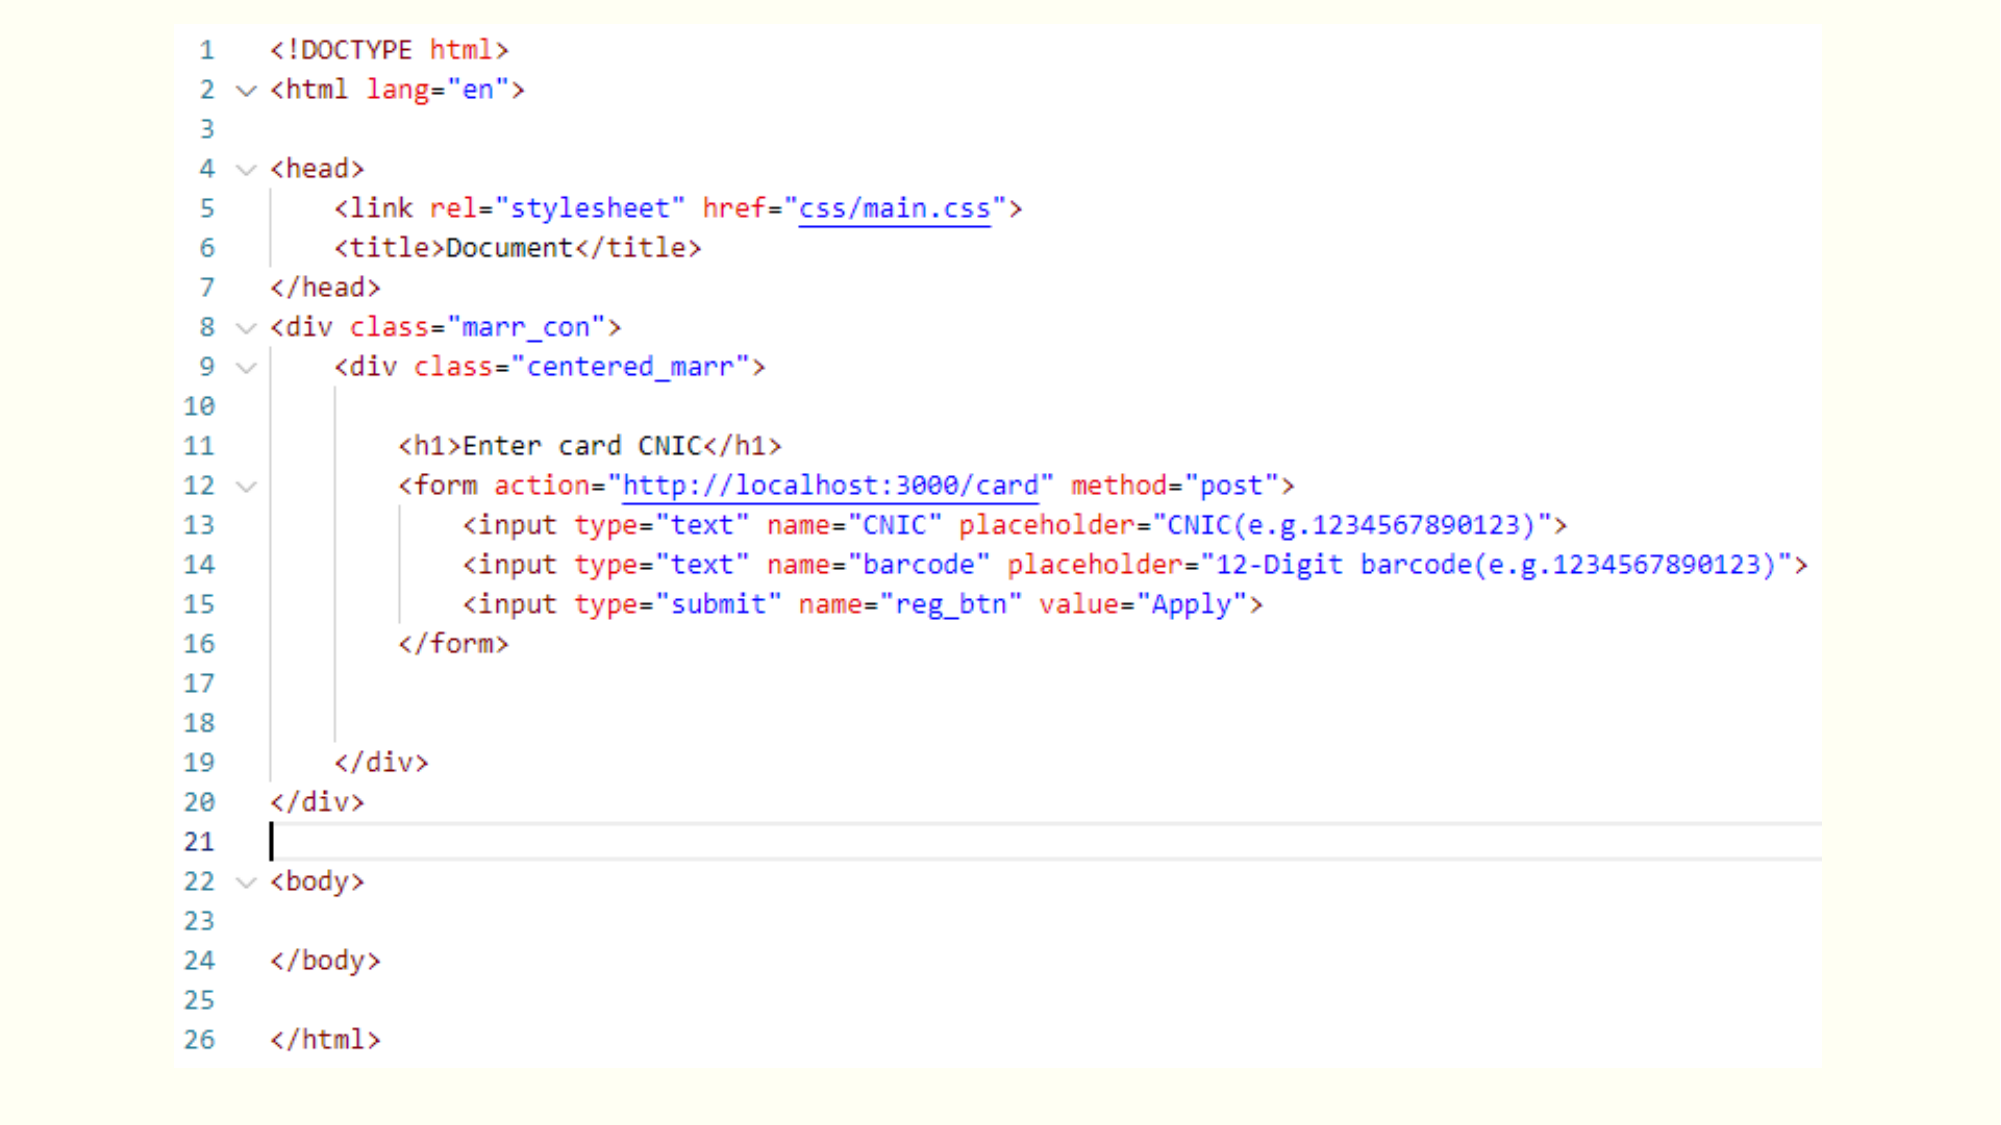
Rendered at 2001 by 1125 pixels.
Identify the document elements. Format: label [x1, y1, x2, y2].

picture [174, 24, 1822, 1068]
